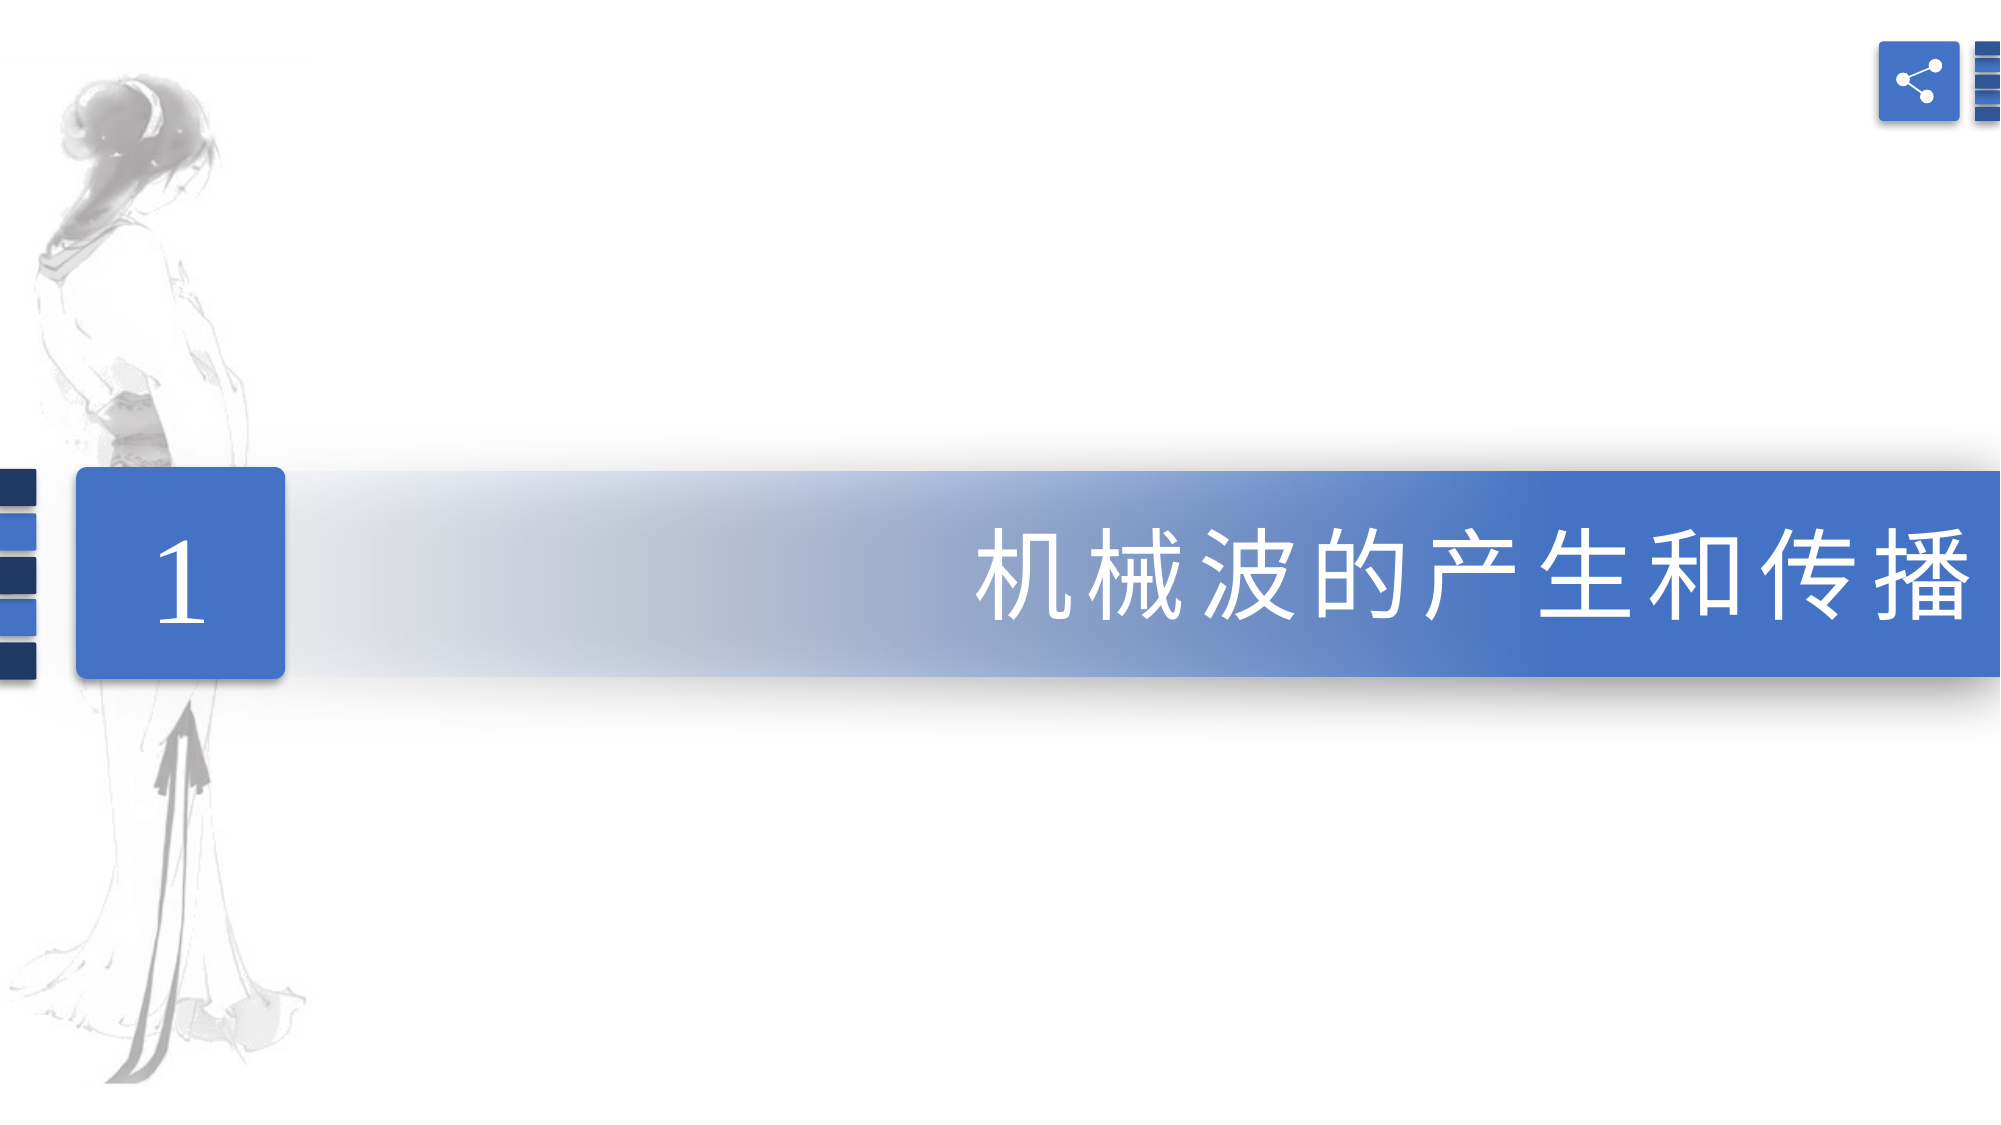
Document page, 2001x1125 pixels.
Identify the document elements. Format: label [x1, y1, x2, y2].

picture [0, 680, 313, 1087]
text_box [0, 467, 2000, 680]
picture [0, 58, 313, 467]
text_box [1878, 41, 2000, 121]
